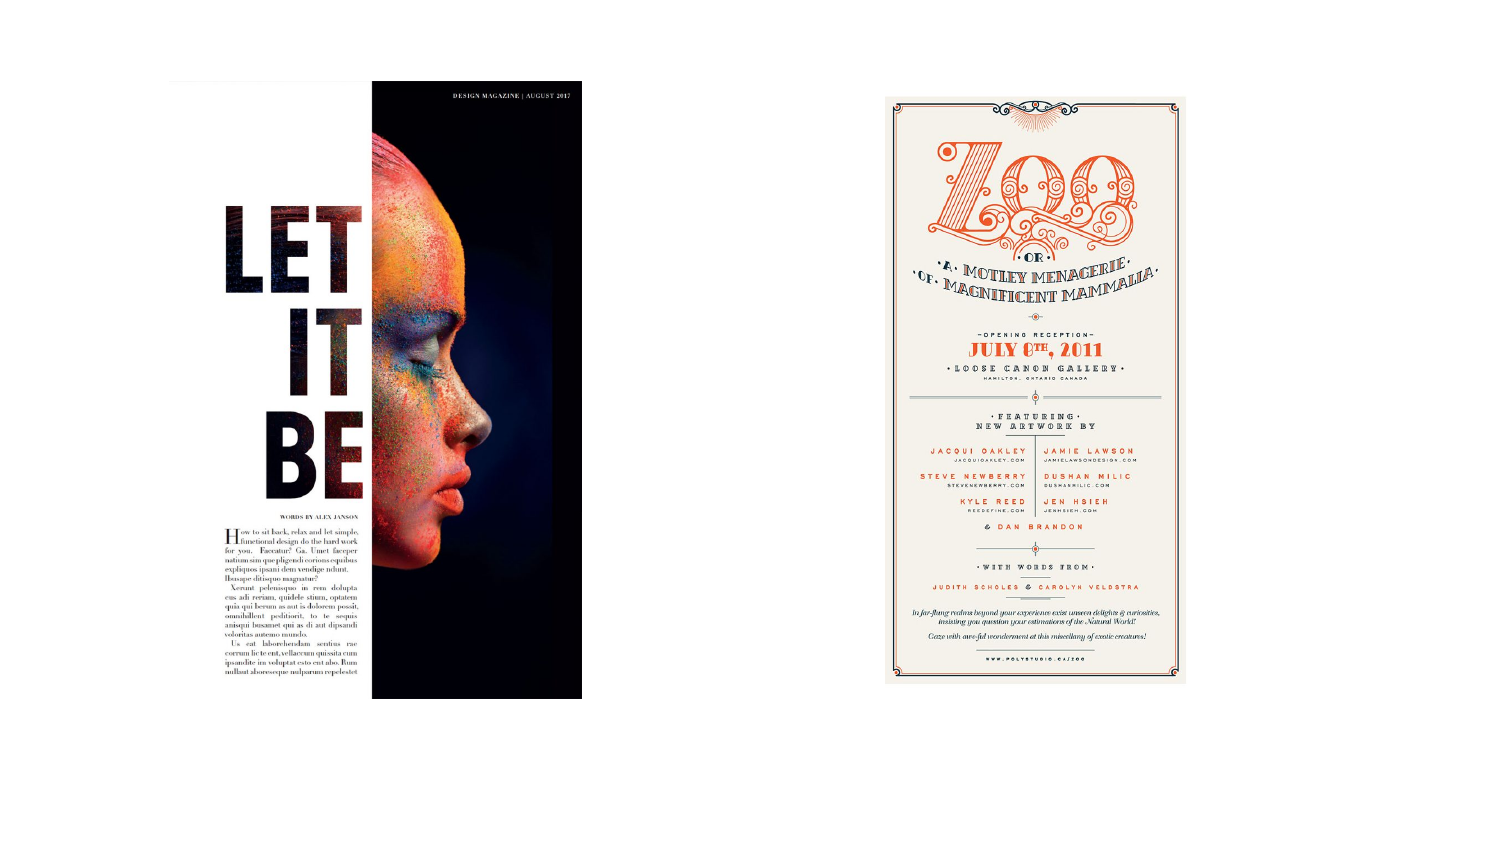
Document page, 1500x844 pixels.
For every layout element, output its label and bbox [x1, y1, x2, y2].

picture [866, 80, 1205, 699]
picture [169, 80, 582, 699]
